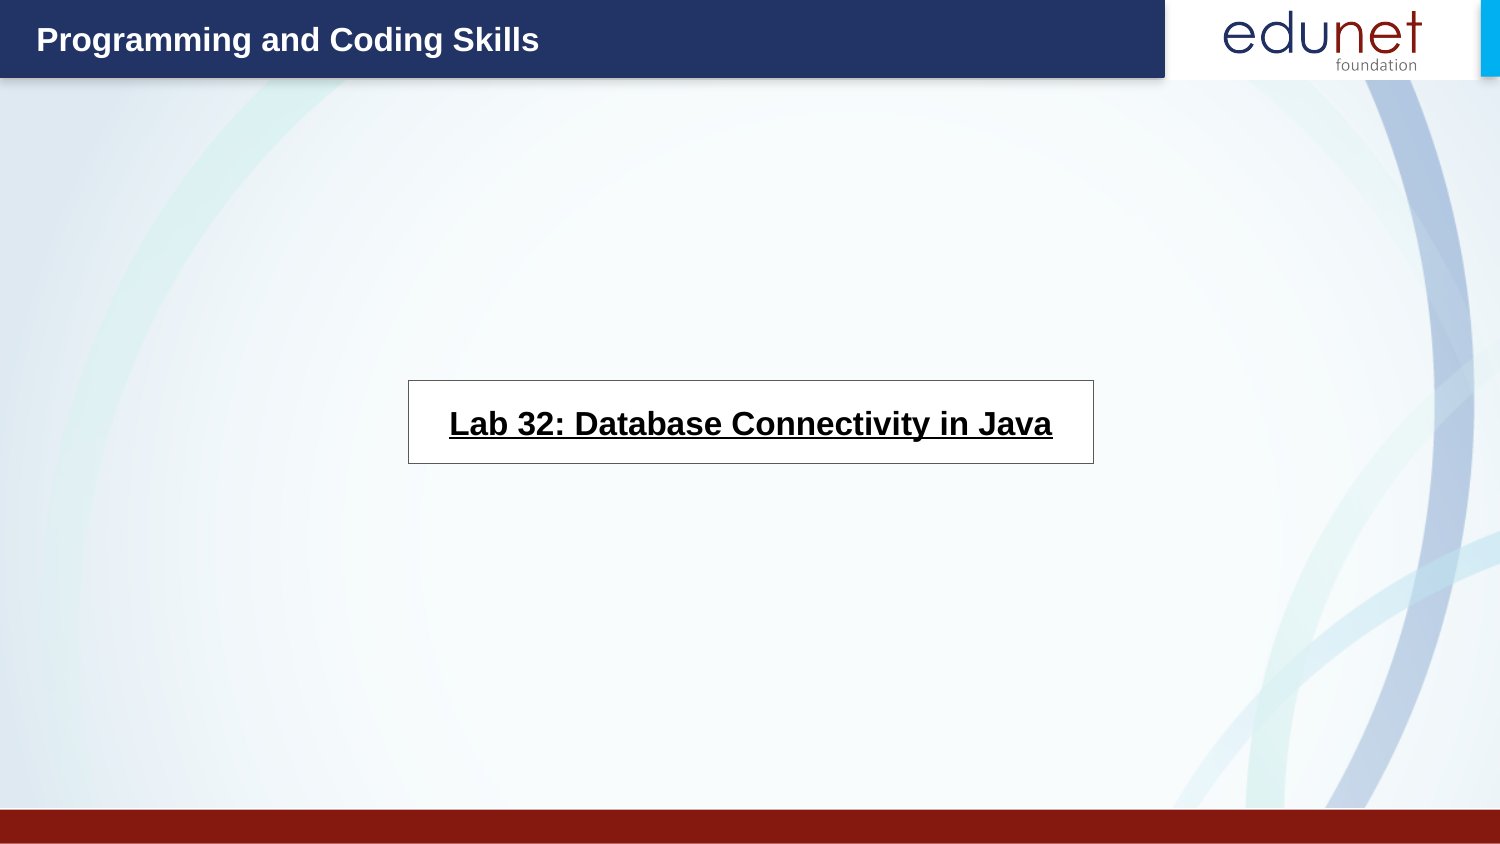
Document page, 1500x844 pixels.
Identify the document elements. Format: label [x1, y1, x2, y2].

picture [0, 80, 1500, 808]
picture [1219, 8, 1424, 75]
